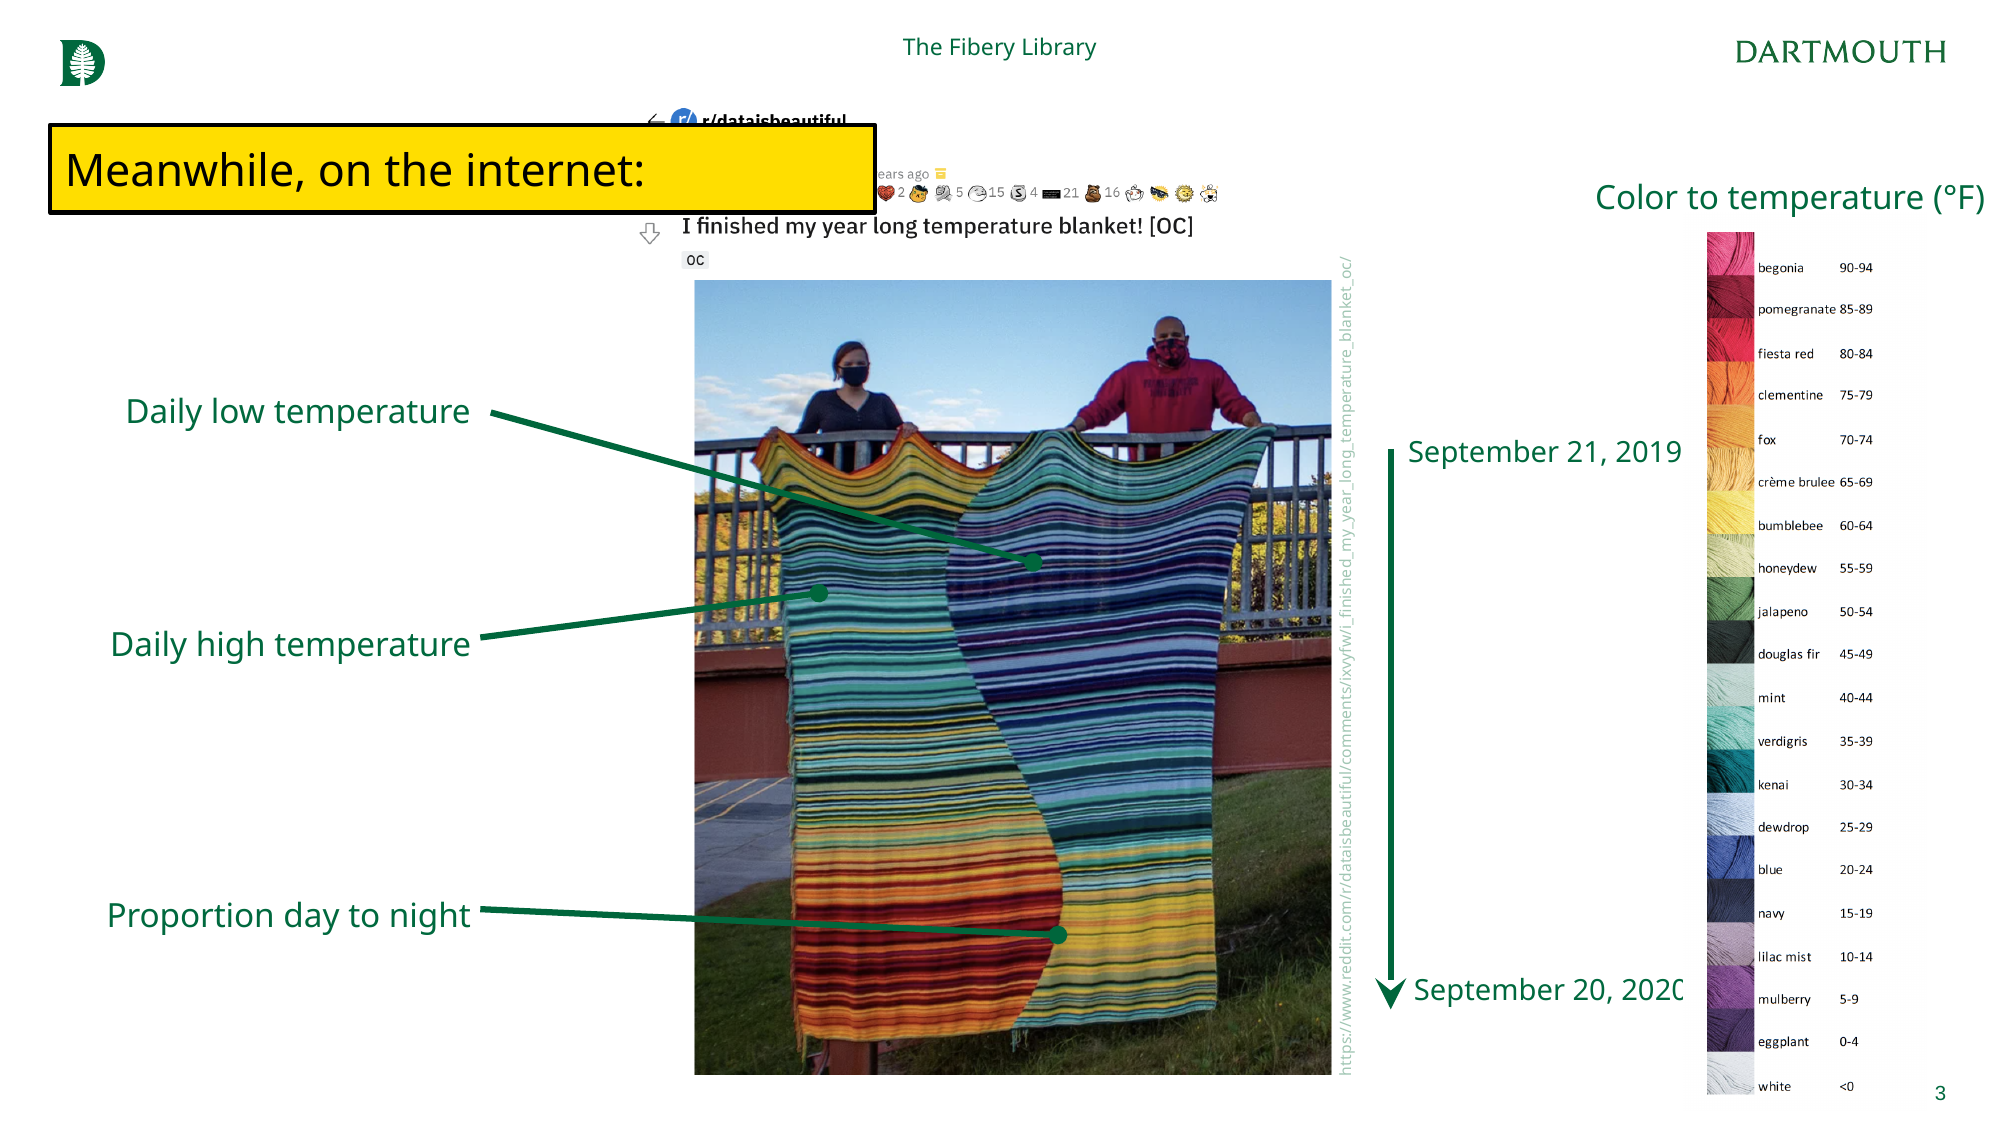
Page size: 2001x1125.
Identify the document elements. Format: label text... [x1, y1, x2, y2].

text_box Daily high temperature [95, 615, 487, 671]
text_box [490, 412, 1034, 563]
text_box Color to temperature (°F) [1580, 168, 2000, 224]
picture [60, 40, 105, 86]
slide_number 3 [1930, 1074, 1947, 1111]
text_box Proportion day to night [91, 886, 486, 941]
footer The Fibery Library [390, 30, 1610, 66]
text_box September 21, 2019 [1393, 426, 1678, 476]
picture [1735, 39, 1947, 64]
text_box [479, 908, 1059, 936]
picture [1683, 212, 1927, 1111]
text_box Daily low temperature [110, 382, 486, 438]
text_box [627, 89, 1363, 1095]
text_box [479, 592, 820, 638]
text_box Meanwhile, on the internet: [48, 123, 622, 215]
text_box September 20, 2020 [1399, 963, 1678, 1014]
